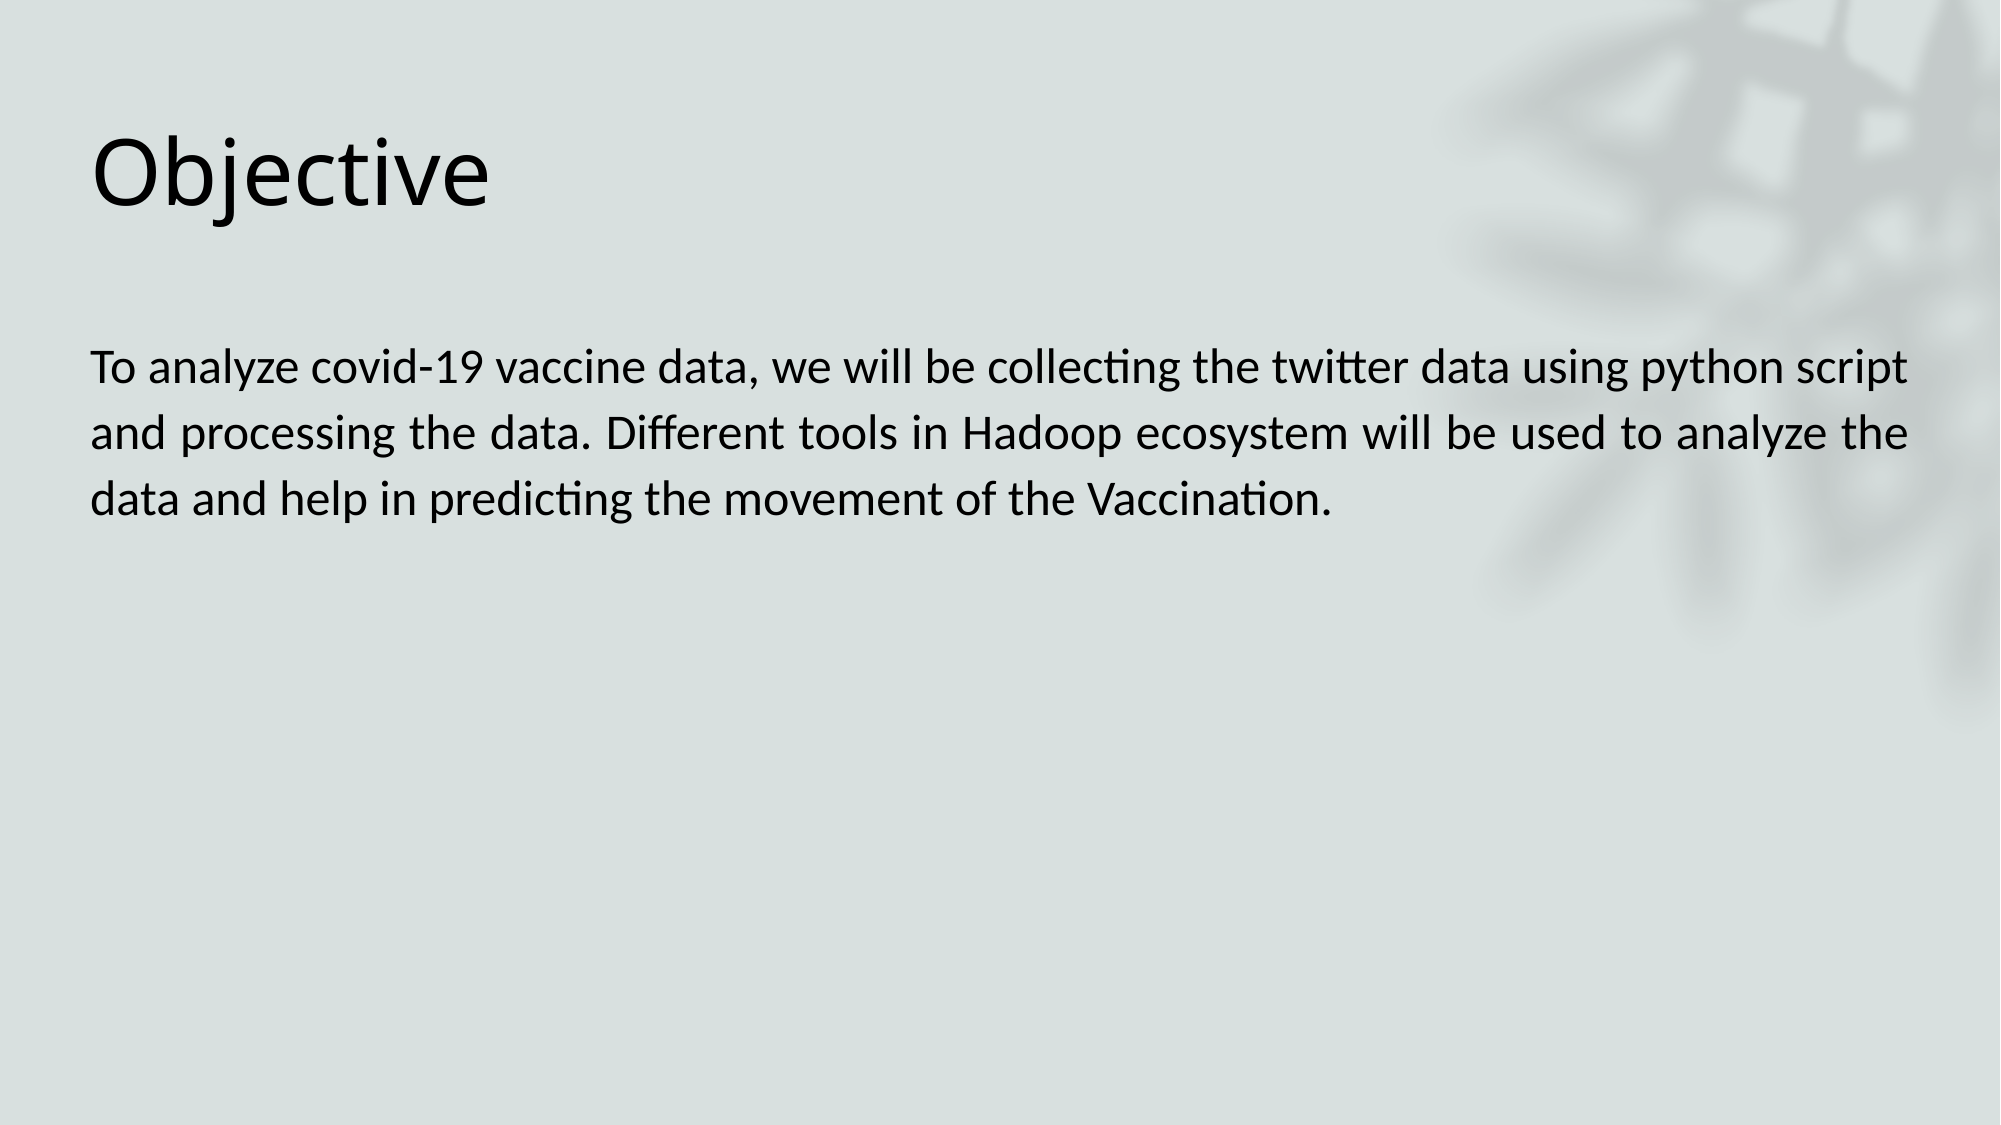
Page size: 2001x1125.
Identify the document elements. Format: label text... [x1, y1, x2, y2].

list To analyze covid-19 vaccine data, we will be collecting the twitter data using python script and processing the data. Different tools in Hadoop ecosystem will be used to analyze the data and help in predicting the movement of the Vaccination. [75, 319, 1925, 1009]
title Objective [75, 60, 1863, 278]
